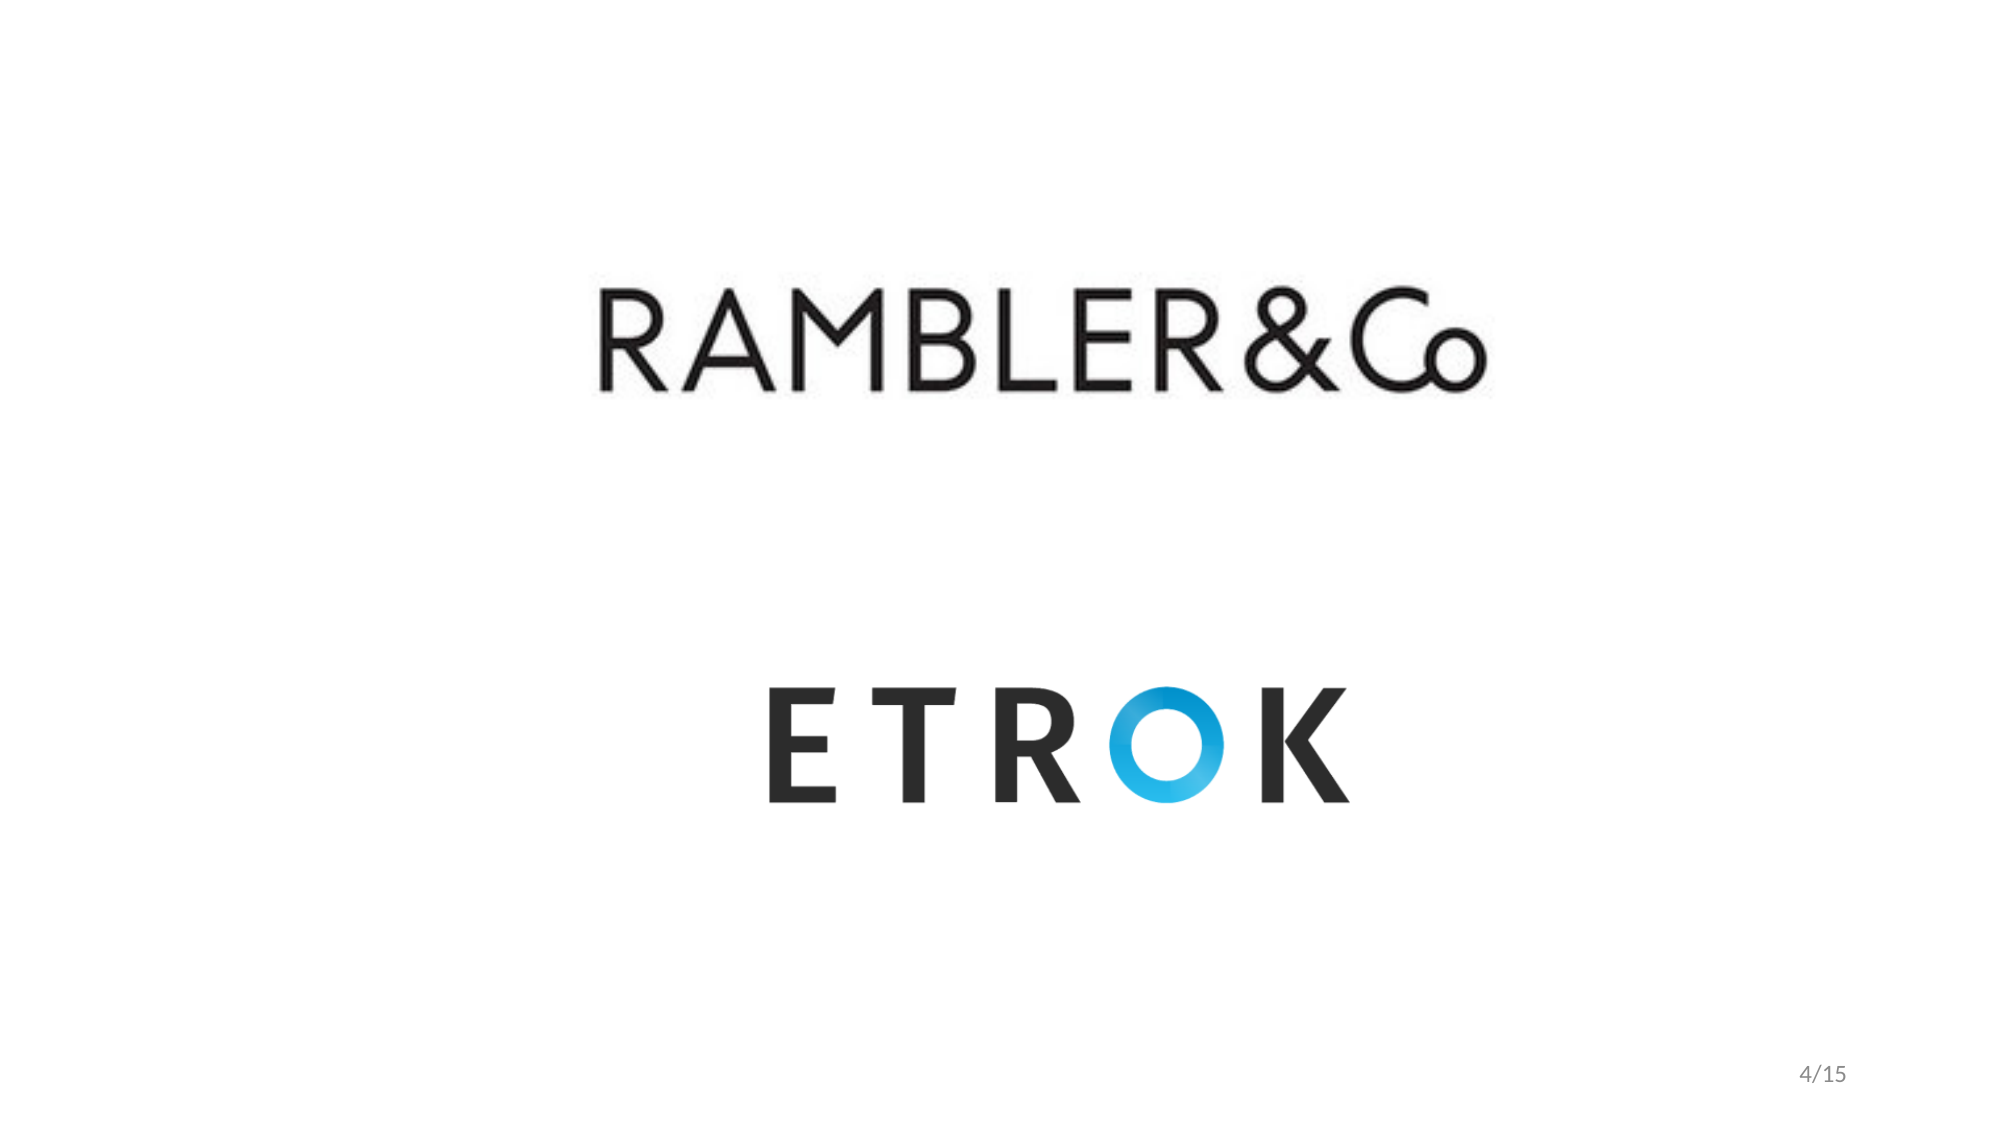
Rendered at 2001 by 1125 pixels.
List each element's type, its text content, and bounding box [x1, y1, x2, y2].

picture [598, 585, 1499, 917]
picture [548, 0, 1548, 563]
slide_number 4/15 [1412, 1042, 1863, 1103]
